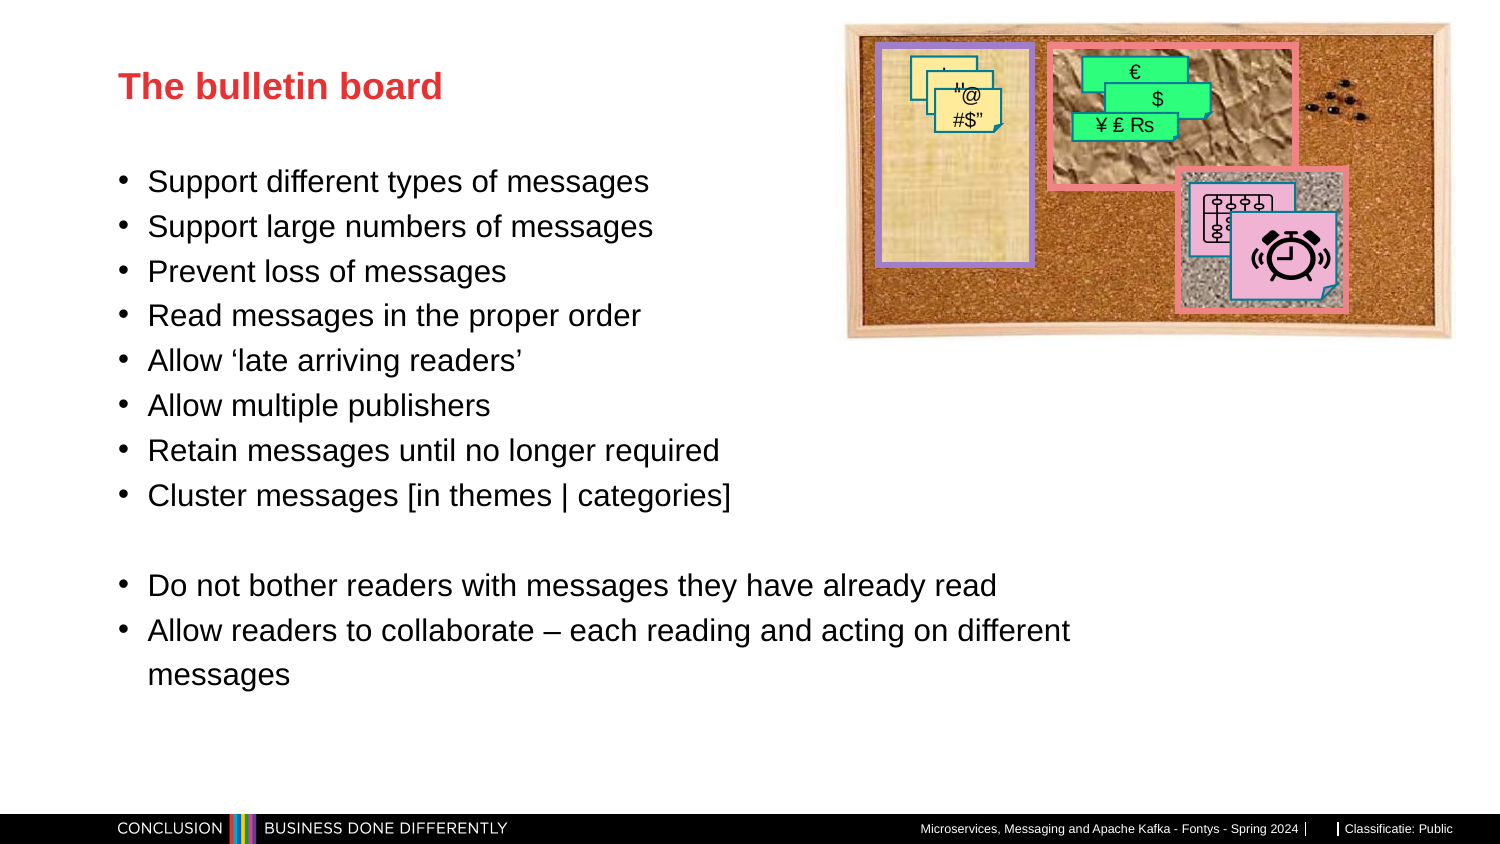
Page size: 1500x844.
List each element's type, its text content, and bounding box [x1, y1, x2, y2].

picture [239, 814, 1500, 844]
title The bulletin board [118, 47, 835, 130]
picture [835, 21, 1456, 341]
list Support different types of messages Support large numbers of messages Prevent loss of messages Read messages in the proper order Allow ‘late arriving readers’ Allow multiple publishers Retain messages until no longer required Cluster messages [in themes | categories] Do not bother readers with messages they have already read Allow readers to collaborate – each reading and acting on different messages [118, 153, 1205, 774]
picture [0, 814, 236, 844]
footer Microservices, Messaging and Apache Kafka - Fontys - Spring 2024 [814, 820, 1299, 839]
